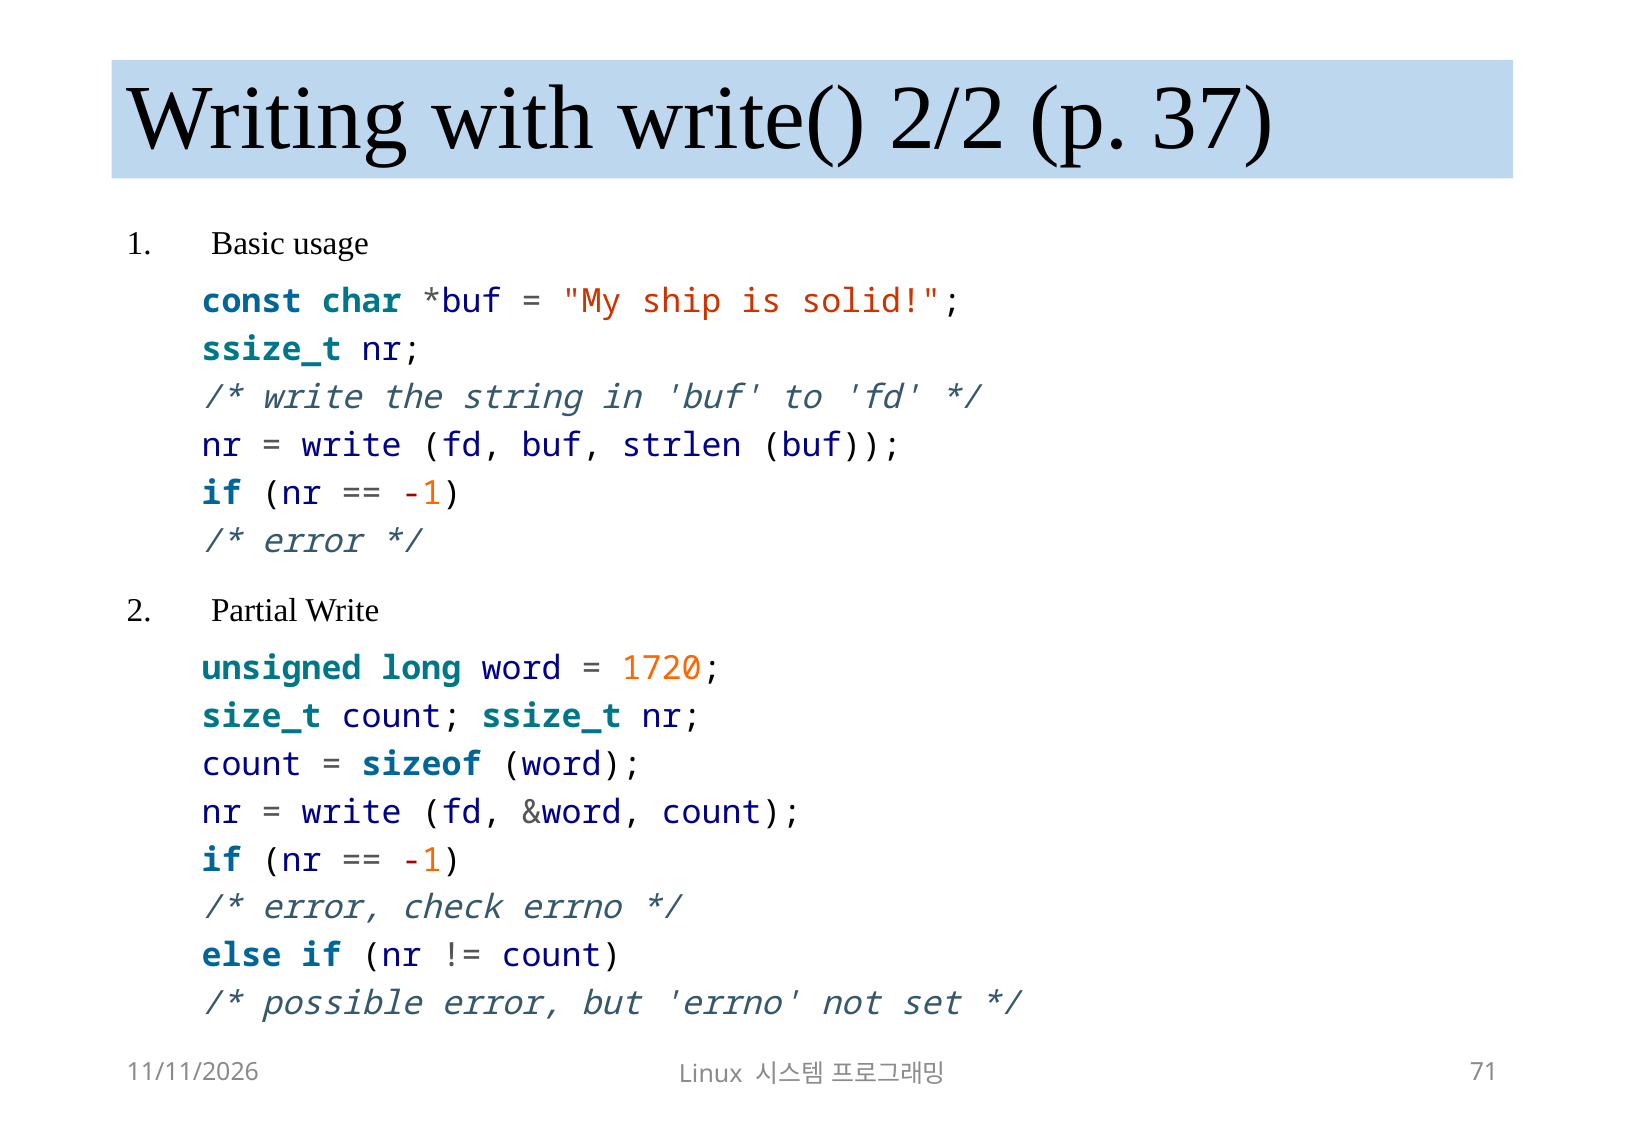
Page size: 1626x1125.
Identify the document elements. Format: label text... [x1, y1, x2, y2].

title Writing with write() 2/2 (p. 37) [111, 59, 1514, 179]
list Basic usage const char *buf = "My ship is solid!"; ssize_t nr; /* write the string in 'buf' to 'fd' */ nr = write (fd, buf, strlen (buf)); if (nr == -1) /* error */ Partial Write unsigned long word = 1720; size_t count; ssize_t nr; count = sizeof (word); nr = write (fd, &word, count); if (nr == -1) /* error, check errno */ else if (nr != count) /* possible error, but 'errno' not set */ [111, 205, 1514, 1043]
slide_number 71 [1433, 1042, 1514, 1103]
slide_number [111, 1042, 303, 1103]
footer Linux 시스템 프로그래밍 [538, 1042, 1087, 1103]
